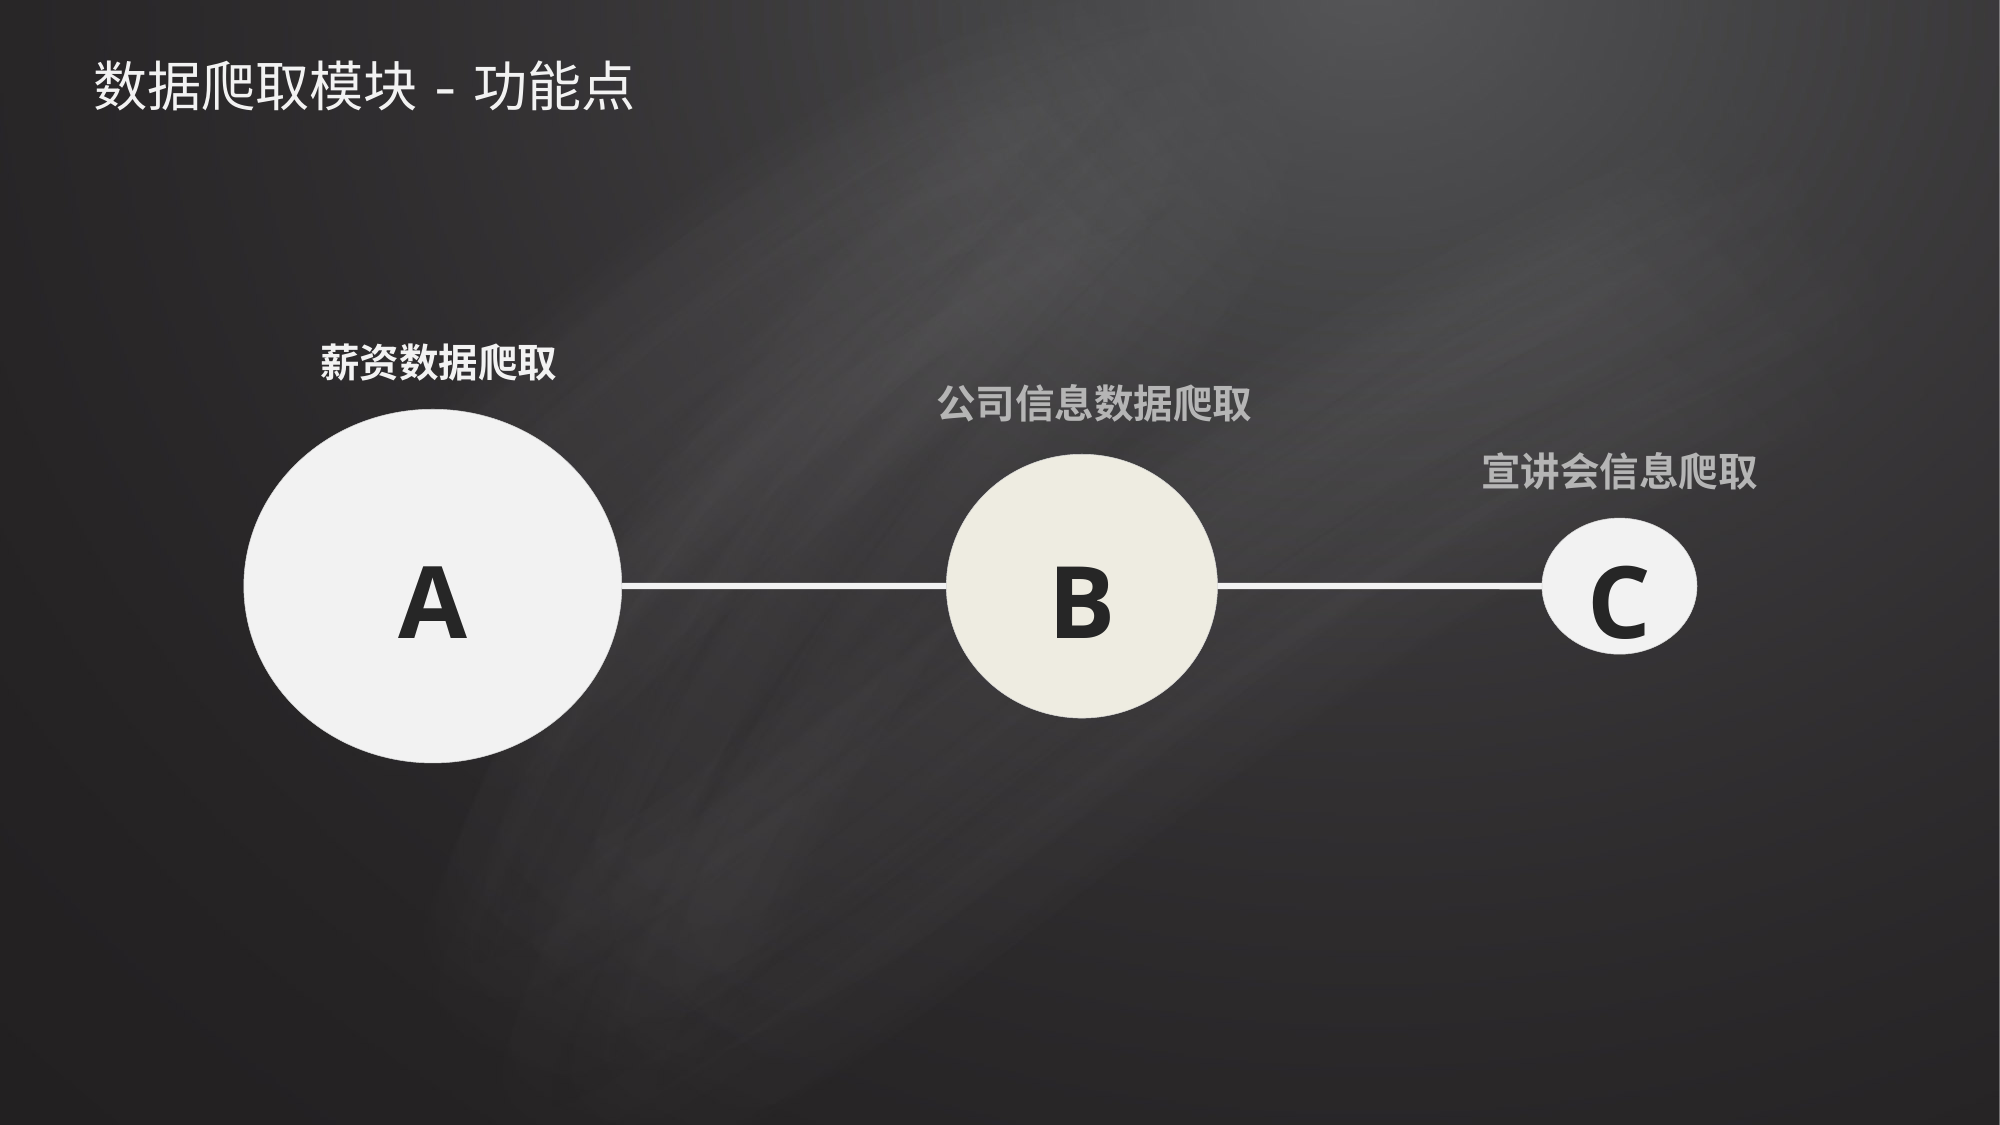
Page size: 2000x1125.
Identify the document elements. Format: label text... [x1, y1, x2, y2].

text_box 宣讲会信息爬取 [1430, 429, 1809, 502]
text_box 薪资数据爬取 [249, 321, 628, 393]
title 数据爬取模块-功能点 [78, 45, 873, 126]
text_box C [1542, 518, 1698, 655]
text_box B [946, 595, 1218, 719]
text_box 公司信息数据爬取 [905, 362, 1284, 434]
text_box A [243, 409, 622, 763]
text_box B [946, 454, 1218, 585]
picture [0, 0, 2000, 1125]
